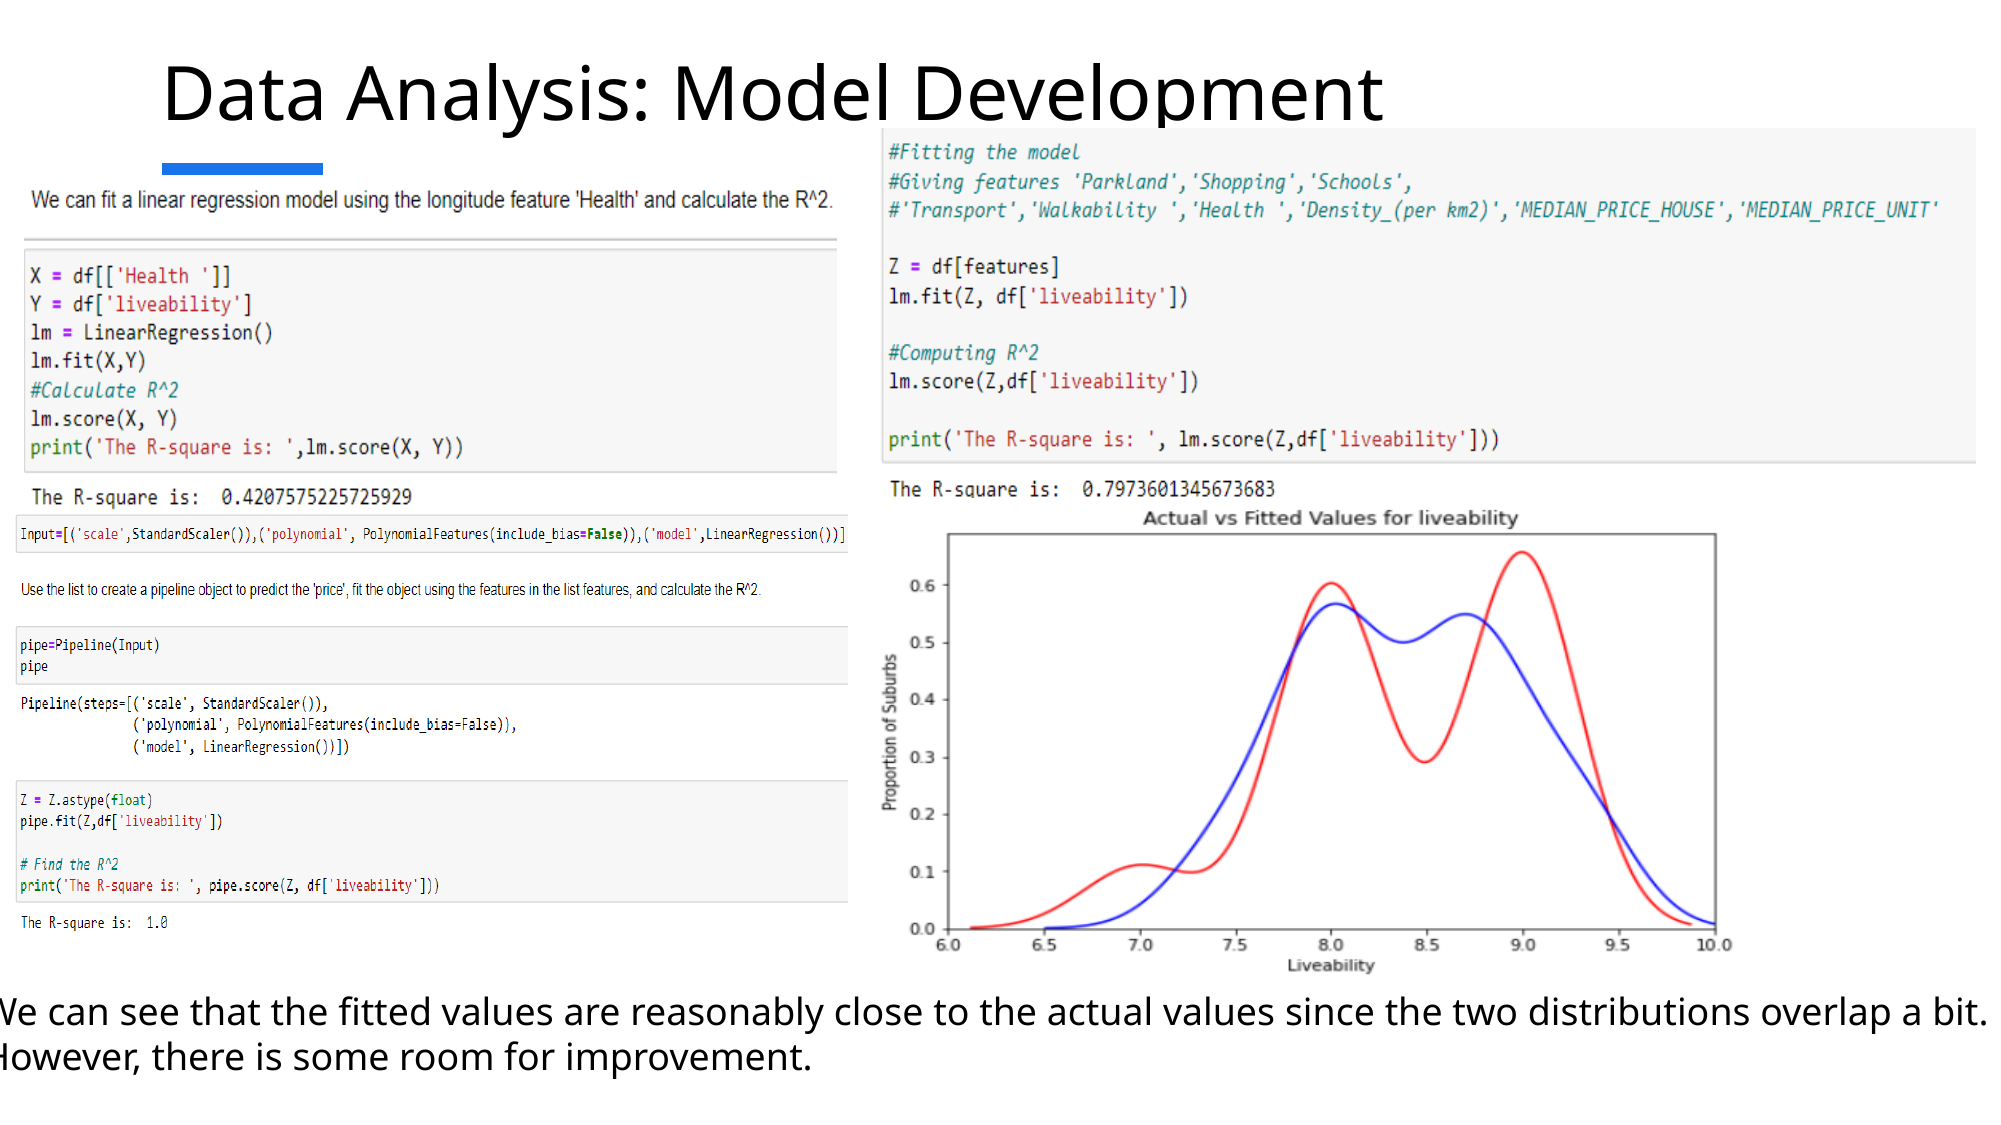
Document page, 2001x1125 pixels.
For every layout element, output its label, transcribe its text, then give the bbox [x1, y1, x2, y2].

text_box We can see that the fitted values are reasonably close to the actual values since the two distributions overlap a bit. However, there is some room for improvement. [0, 980, 2000, 1086]
picture [13, 128, 1976, 997]
text_box Data Analysis: Model Development [147, 38, 1488, 143]
